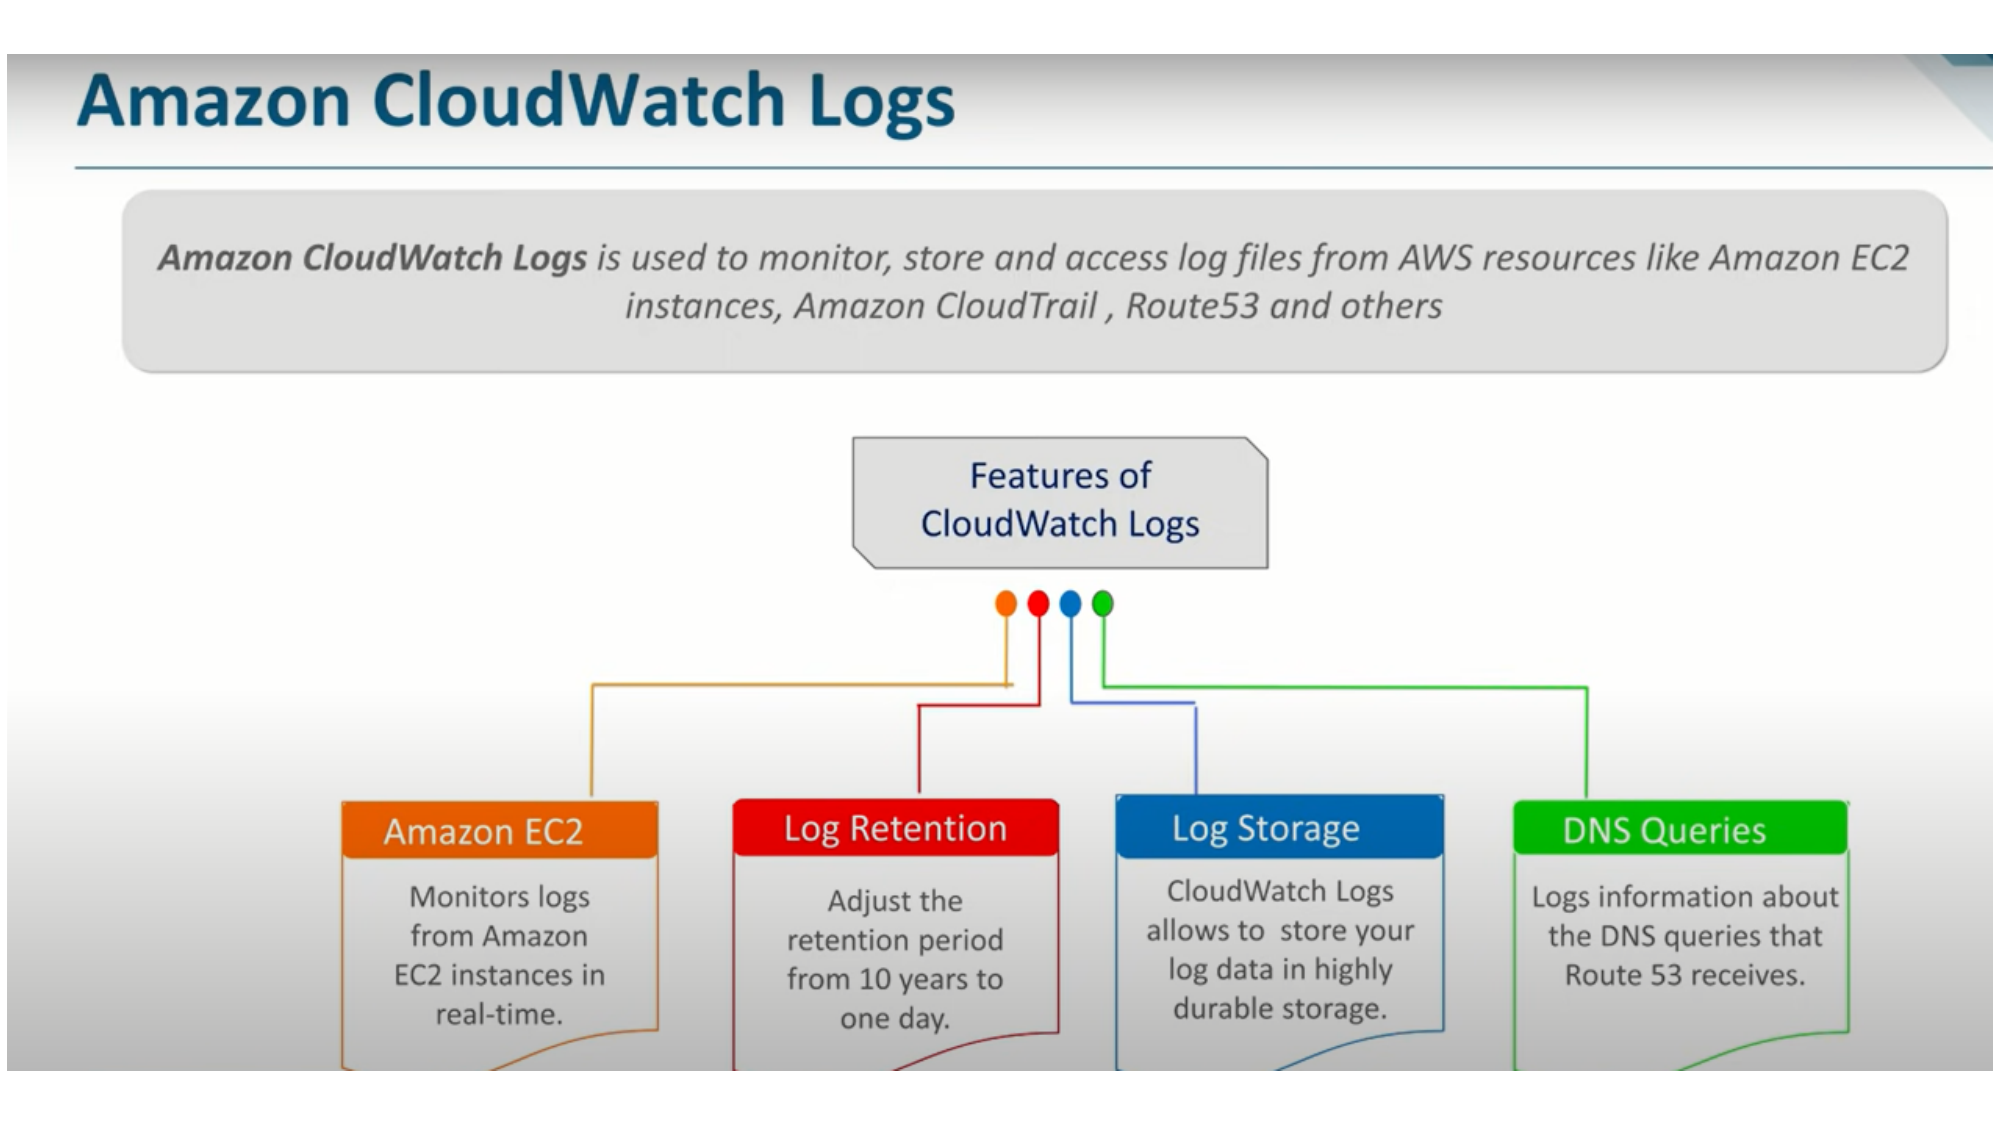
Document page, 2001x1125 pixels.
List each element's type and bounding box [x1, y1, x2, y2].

picture [7, 54, 1993, 1071]
